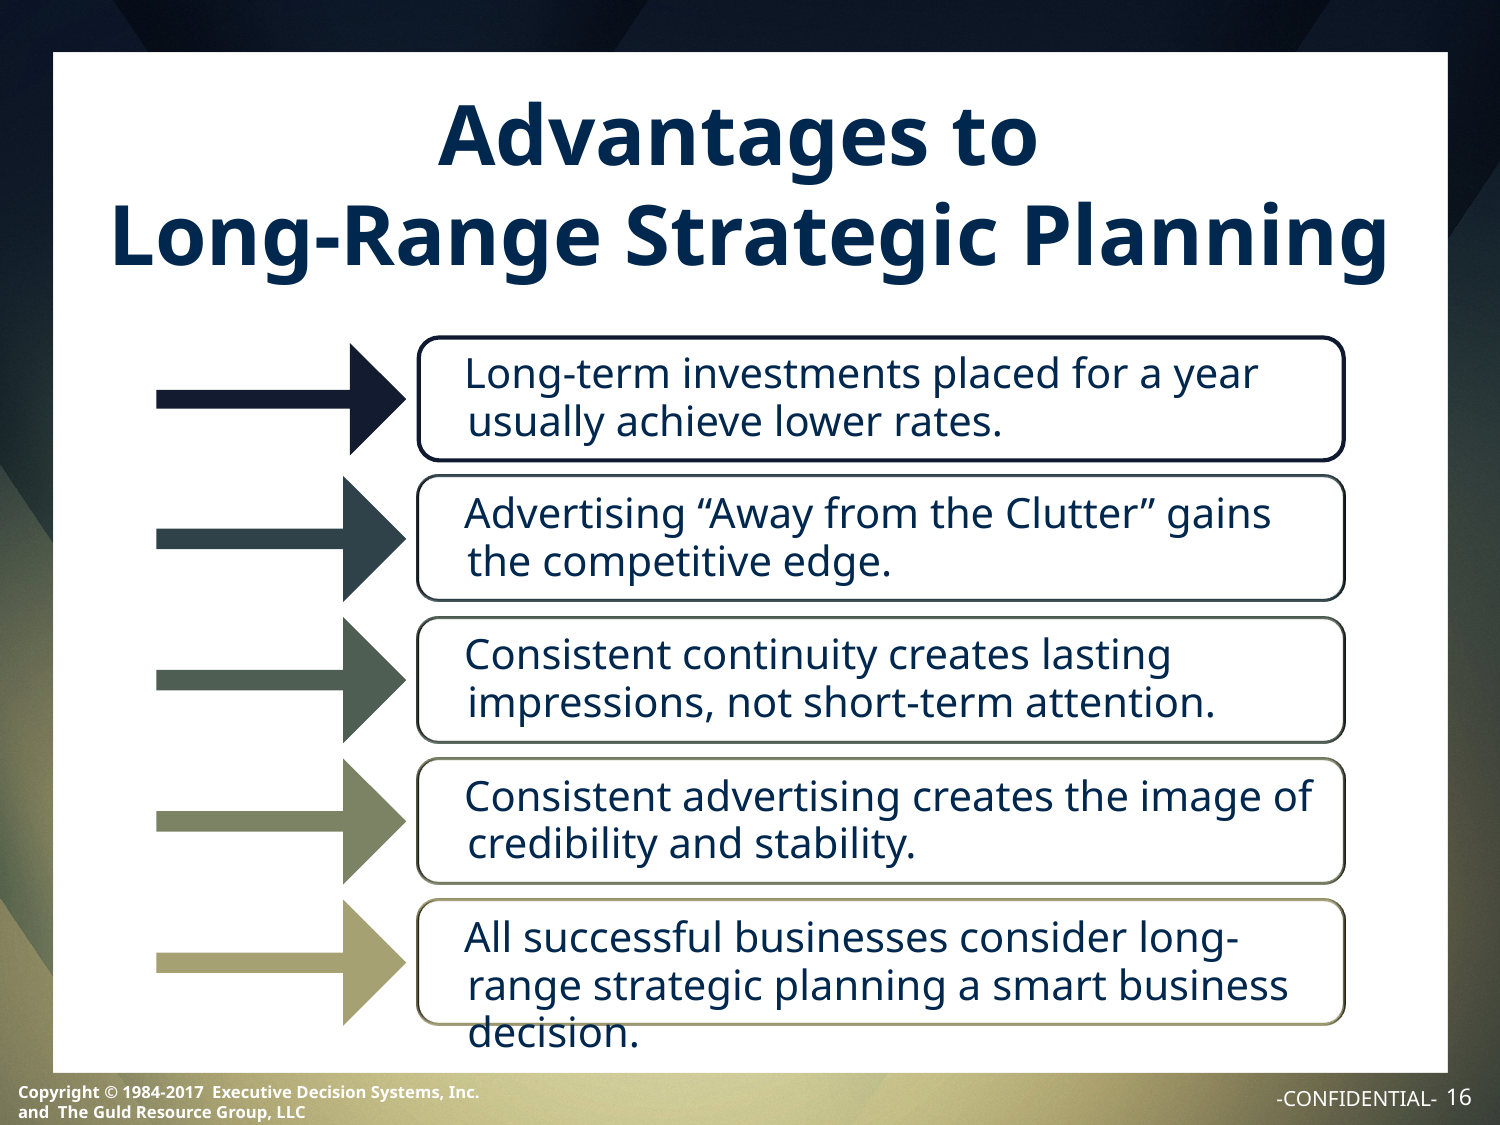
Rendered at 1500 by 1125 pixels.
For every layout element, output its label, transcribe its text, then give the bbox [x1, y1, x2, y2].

picture [0, 200, 1500, 1125]
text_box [155, 337, 1344, 461]
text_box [155, 614, 1349, 747]
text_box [155, 896, 1349, 1029]
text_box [155, 755, 1349, 888]
text_box ‹#› [1424, 1074, 1488, 1125]
picture [0, 0, 1500, 75]
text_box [155, 472, 1349, 605]
text_box Advantages to Long-Range Strategic Planning [0, 75, 1500, 200]
